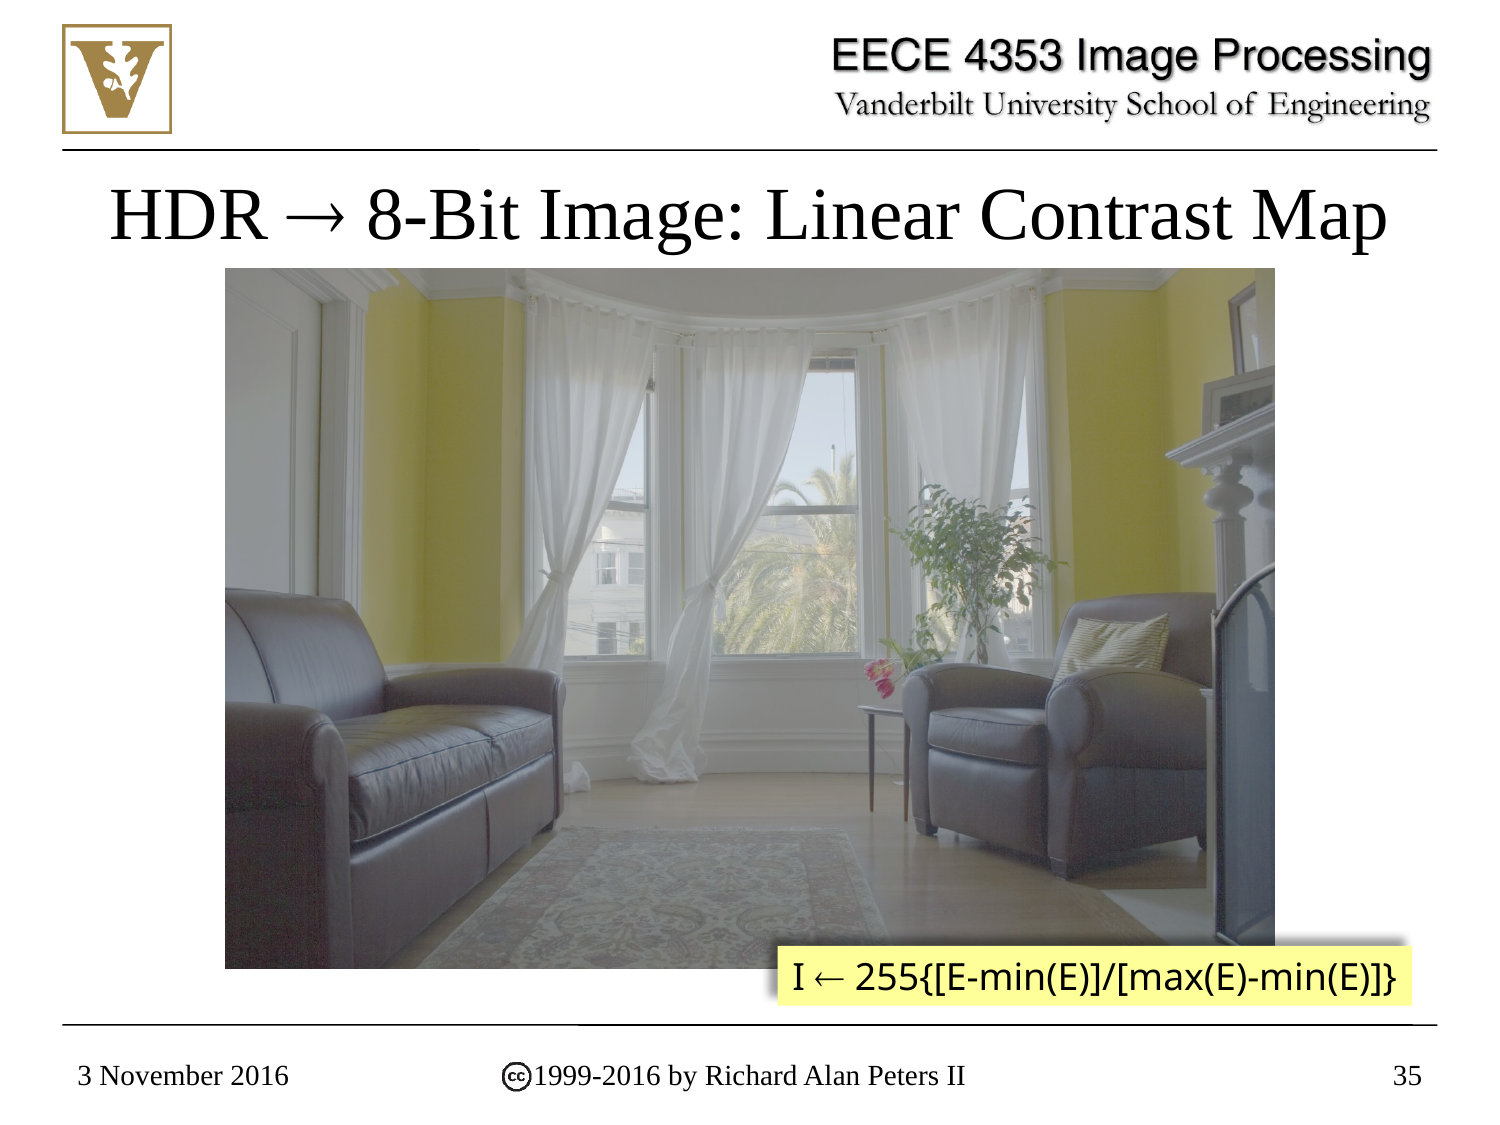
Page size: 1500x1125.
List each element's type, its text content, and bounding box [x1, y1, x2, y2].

title HDR  8-Bit Image: Linear Contrast Map [62, 149, 1438, 269]
picture [498, 1058, 512, 1094]
text_box I  255{[E-min(E)]/[max(E)-min(E)]} [777, 945, 1413, 1006]
footer 1999-2016 by Richard Alan Peters II [512, 1044, 988, 1105]
slide_number 35 [1087, 1044, 1438, 1105]
picture [62, 24, 172, 134]
picture [826, 25, 1436, 133]
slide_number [62, 1044, 413, 1105]
picture [224, 268, 1276, 969]
